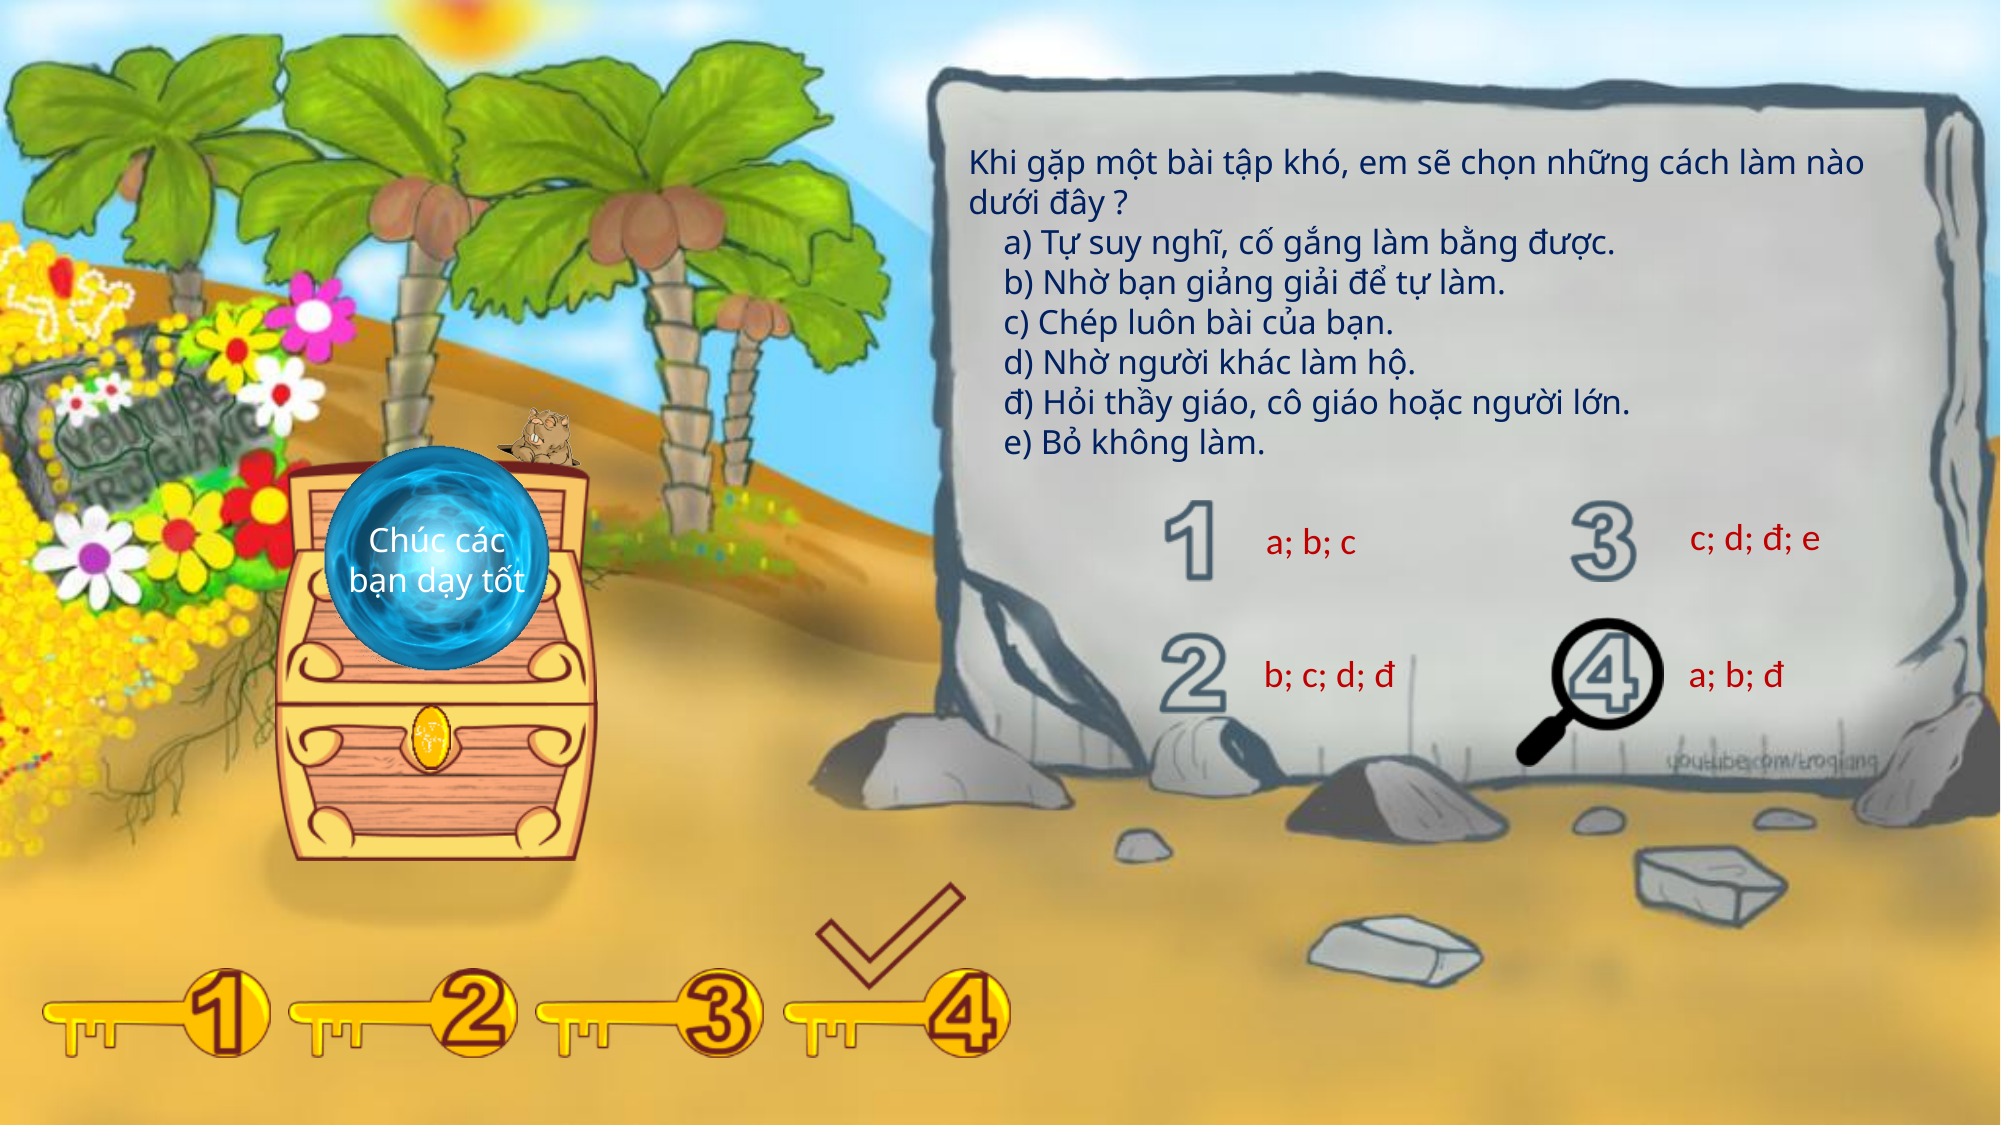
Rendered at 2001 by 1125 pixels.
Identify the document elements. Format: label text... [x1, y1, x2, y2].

text_box c; d; đ; e [1675, 505, 1836, 566]
text_box Khi gặp một bài tập khó, em sẽ chọn những cách làm nào dưới đây ? a) Tự suy nghĩ, cố gắng làm bằng được. b) Nhờ bạn giảng giải để tự làm. c) Chép luôn bài của bạn. d) Nhờ người khác làm hộ. đ) Hỏi thầy giáo, cô giáo hoặc người lớn. e) Bỏ không làm. [953, 134, 1929, 469]
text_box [306, 428, 568, 689]
text_box b; c; d; đ [1248, 642, 1411, 703]
picture [0, 0, 2001, 1125]
text_box a; b; c [1251, 510, 1372, 570]
text_box a; b; đ [1673, 642, 1799, 703]
